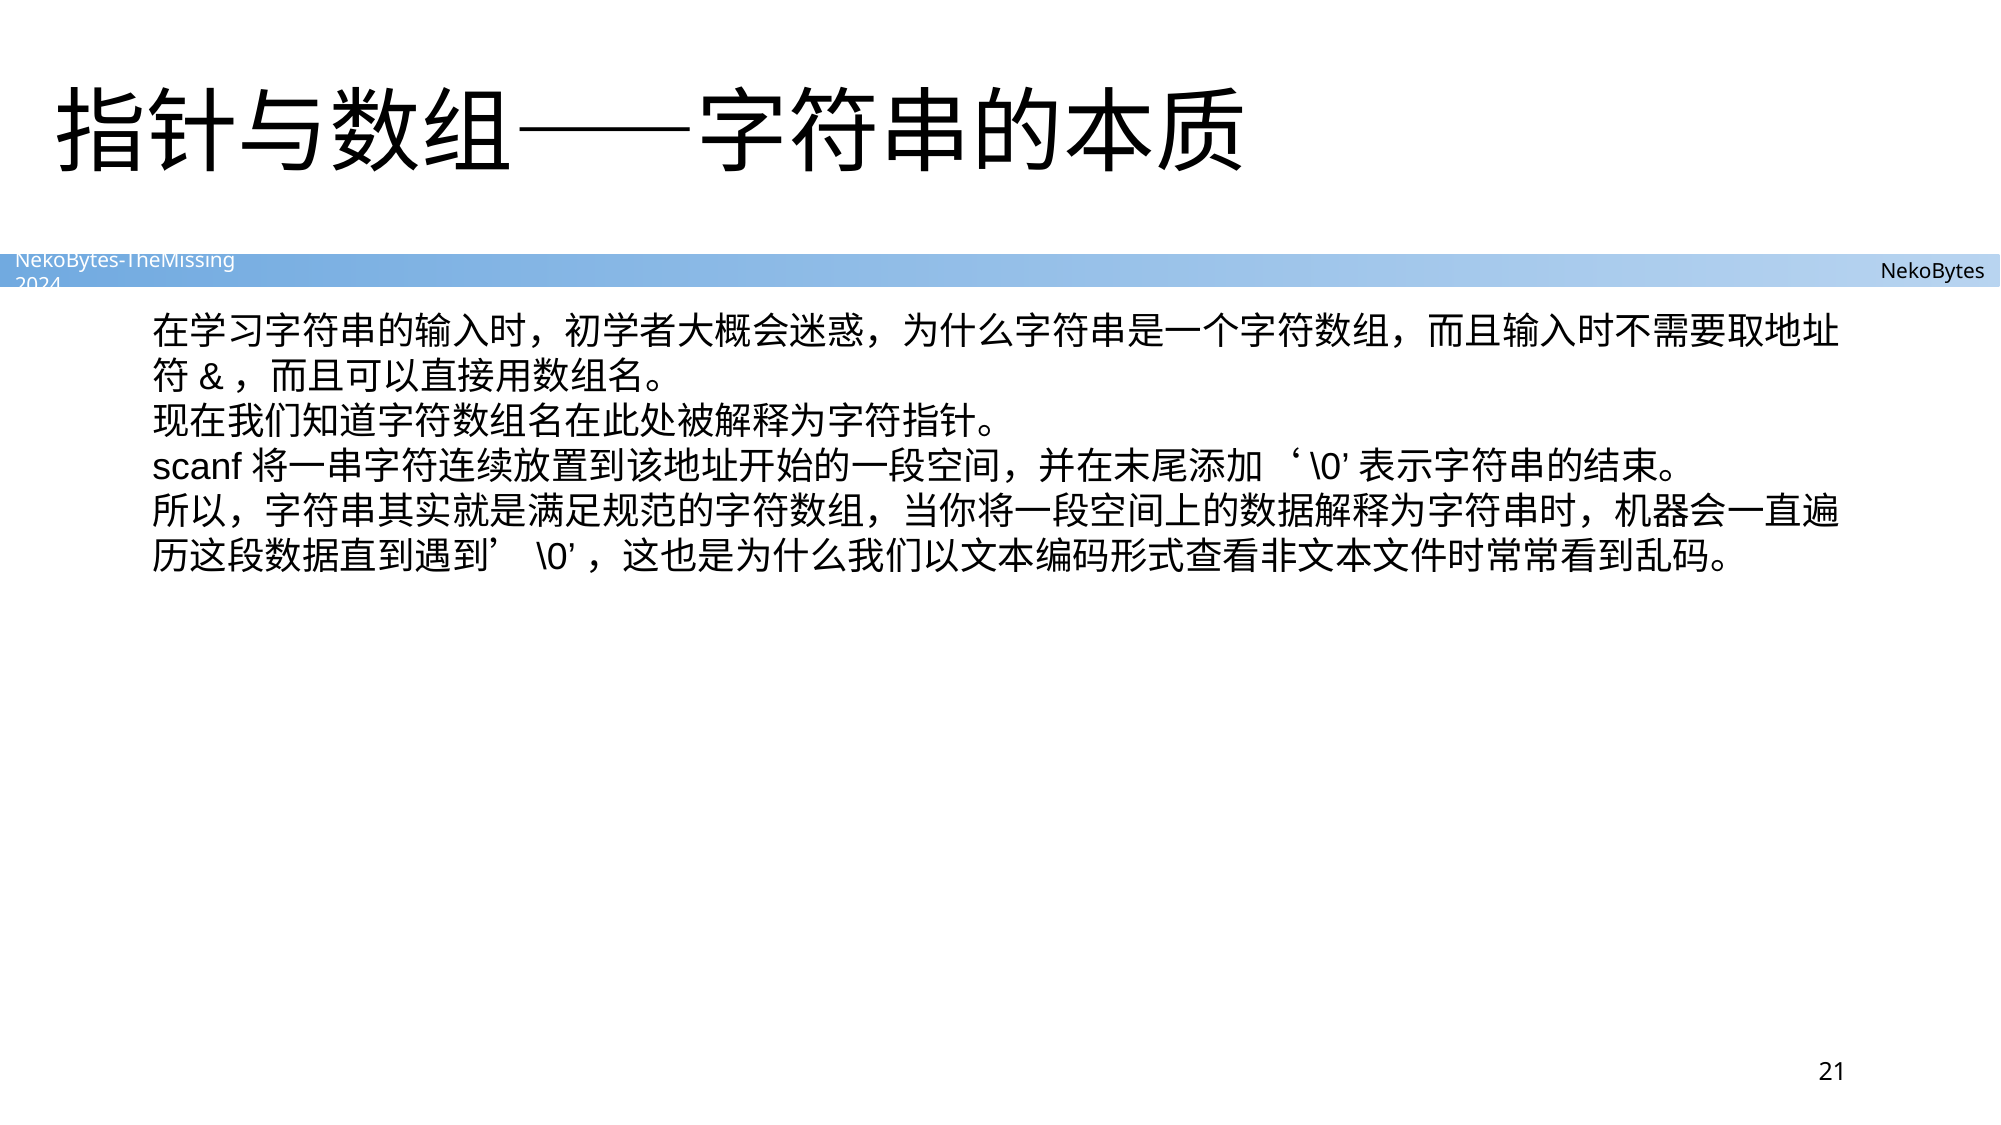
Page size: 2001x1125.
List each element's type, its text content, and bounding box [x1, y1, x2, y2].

title 指针与数组——字符串的本质 [39, 19, 1764, 237]
slide_number 21 [1412, 1042, 1863, 1103]
list 在学习字符串的输入时，初学者大概会迷惑，为什么字符串是一个字符数组，而且输入时不需要取地址符&，而且可以直接用数组名。 现在我们知道字符数组名在此处被解释为字符指针。 scanf将一串字符连续放置到该地址开始的一段空间，并在末尾添加‘\0’表示字符串的结束。 所以，字符串其实就是满足规范的字符数组，当你将一段空间上的数据解释为字符串时，机器会一直遍历这段数据直到遇到’\0’，这也是为什么我们以文本编码形式查看非文本文件时常常看到乱码。 [137, 299, 1863, 1013]
